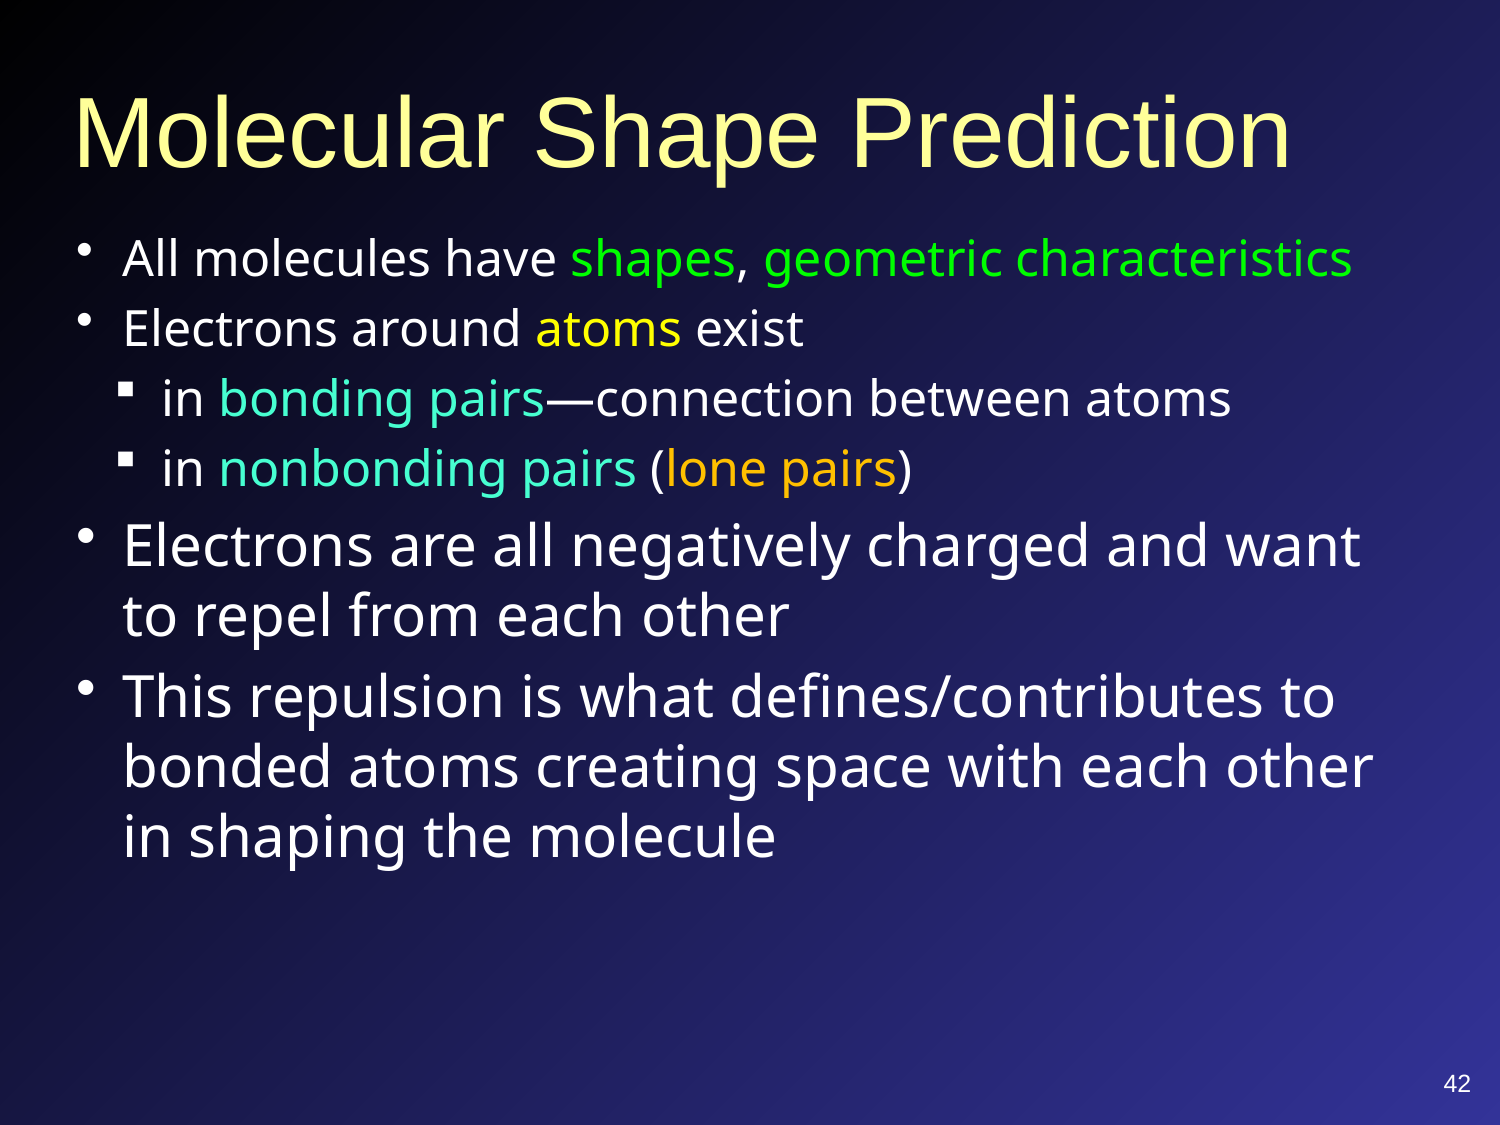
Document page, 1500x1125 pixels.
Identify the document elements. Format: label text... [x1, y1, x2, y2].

list All molecules have shapes, geometric characteristics Electrons around atoms exist in bonding pairs—connection between atoms in nonbonding pairs (lone pairs) Electrons are all negatively charged and want to repel from each other This repulsion is what defines/contributes to bonded atoms creating space with each other in shaping the molecule [60, 218, 1438, 1075]
title Molecular Shape Prediction [57, 59, 1440, 197]
slide_number 42 [1148, 1052, 1487, 1112]
